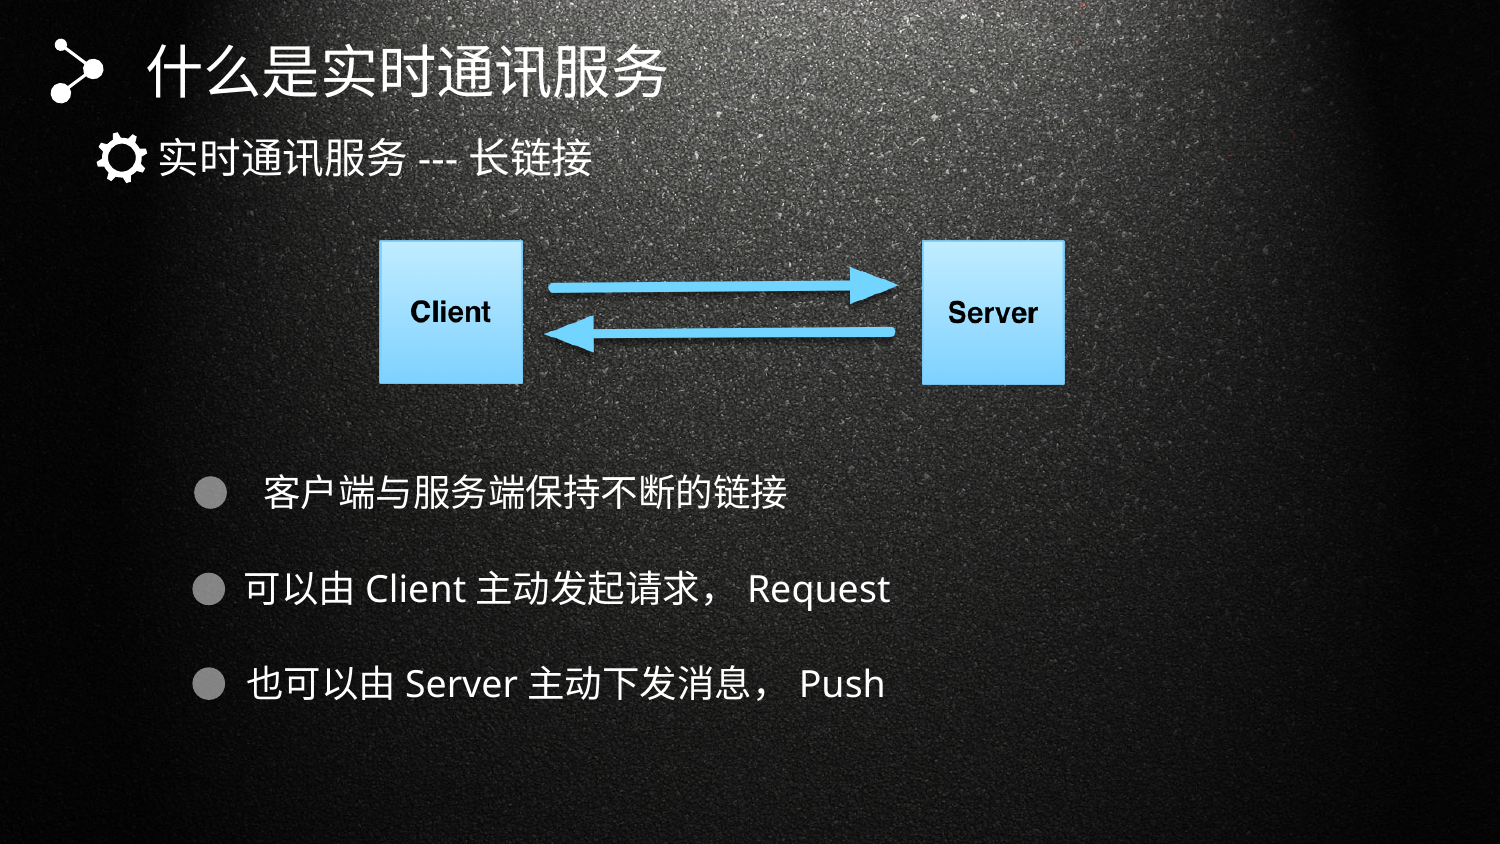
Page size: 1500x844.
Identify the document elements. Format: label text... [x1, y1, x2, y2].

text_box [96, 132, 148, 184]
text_box 什么是实时通讯服务 [133, 29, 681, 111]
text_box 客户端与服务端保持不断的链接 [251, 463, 800, 520]
picture [0, 0, 1500, 844]
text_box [60, 44, 94, 94]
text_box 可以由Client主动发起请求，Request [232, 559, 902, 617]
text_box [192, 572, 226, 606]
text_box [192, 667, 226, 700]
text_box 也可以由Server主动下发消息，Push [235, 654, 898, 711]
text_box 实时通讯服务---长链接 [146, 126, 605, 188]
text_box [194, 476, 227, 509]
